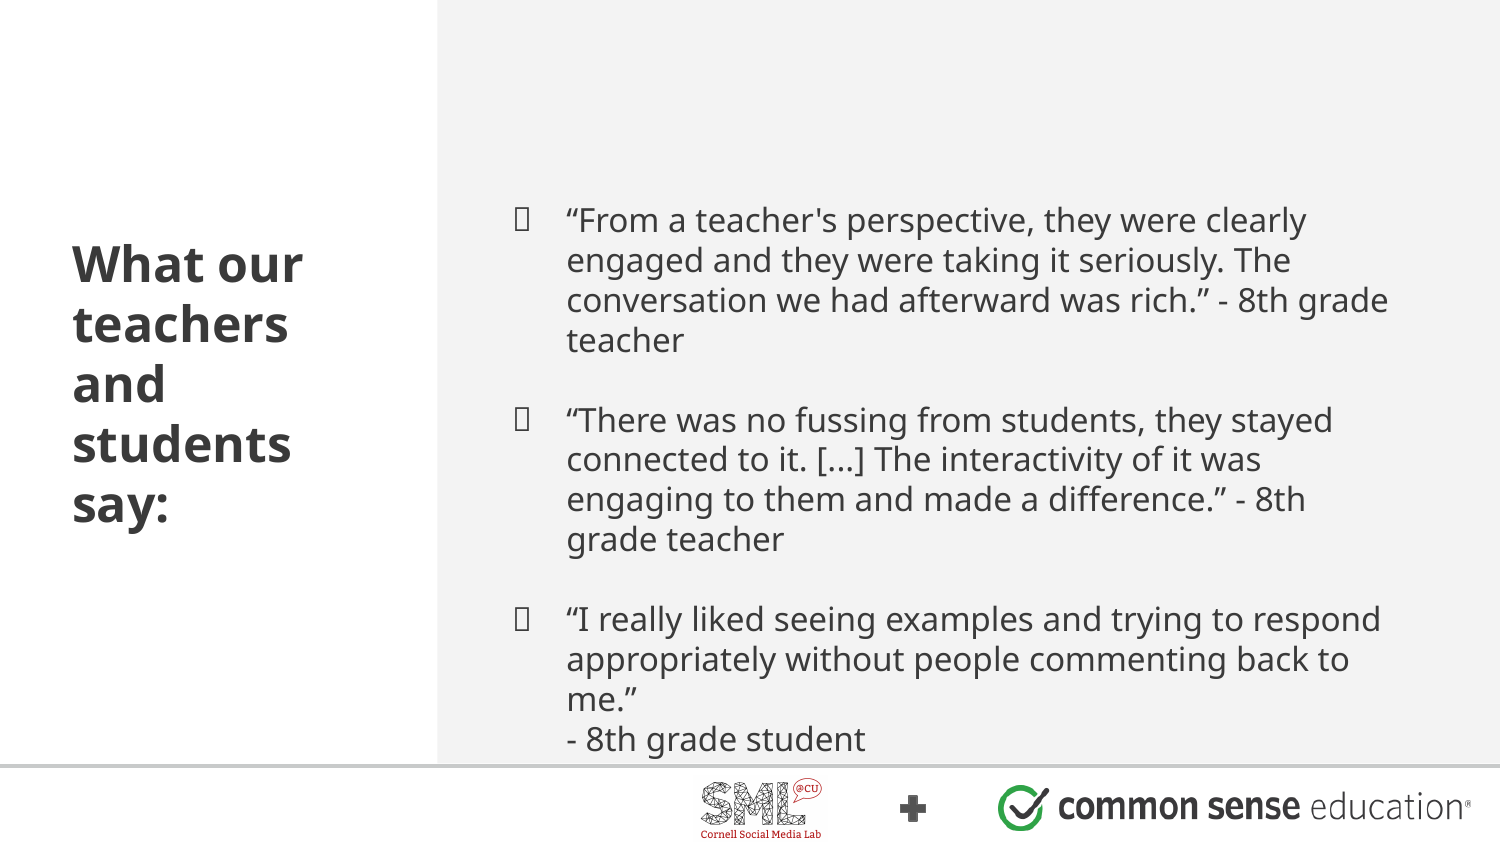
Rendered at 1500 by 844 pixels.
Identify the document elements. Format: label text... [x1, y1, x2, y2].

text_box What our teachers and students say: [57, 0, 380, 766]
picture [693, 775, 828, 842]
picture [998, 785, 1471, 831]
text_box [437, 0, 1500, 764]
list “From a teacher's perspective, they were clearly engaged and they were taking it seriously. The conversation we had afterward was rich.” - 8th grade teacher “There was no fussing from students, they stayed connected to it. [...] The interactivity of it was engaging to them and made a difference.” - 8th grade teacher “I really liked seeing examples and trying to respond appropriately without people commenting back to me.” - 8th grade student [476, 184, 1415, 678]
